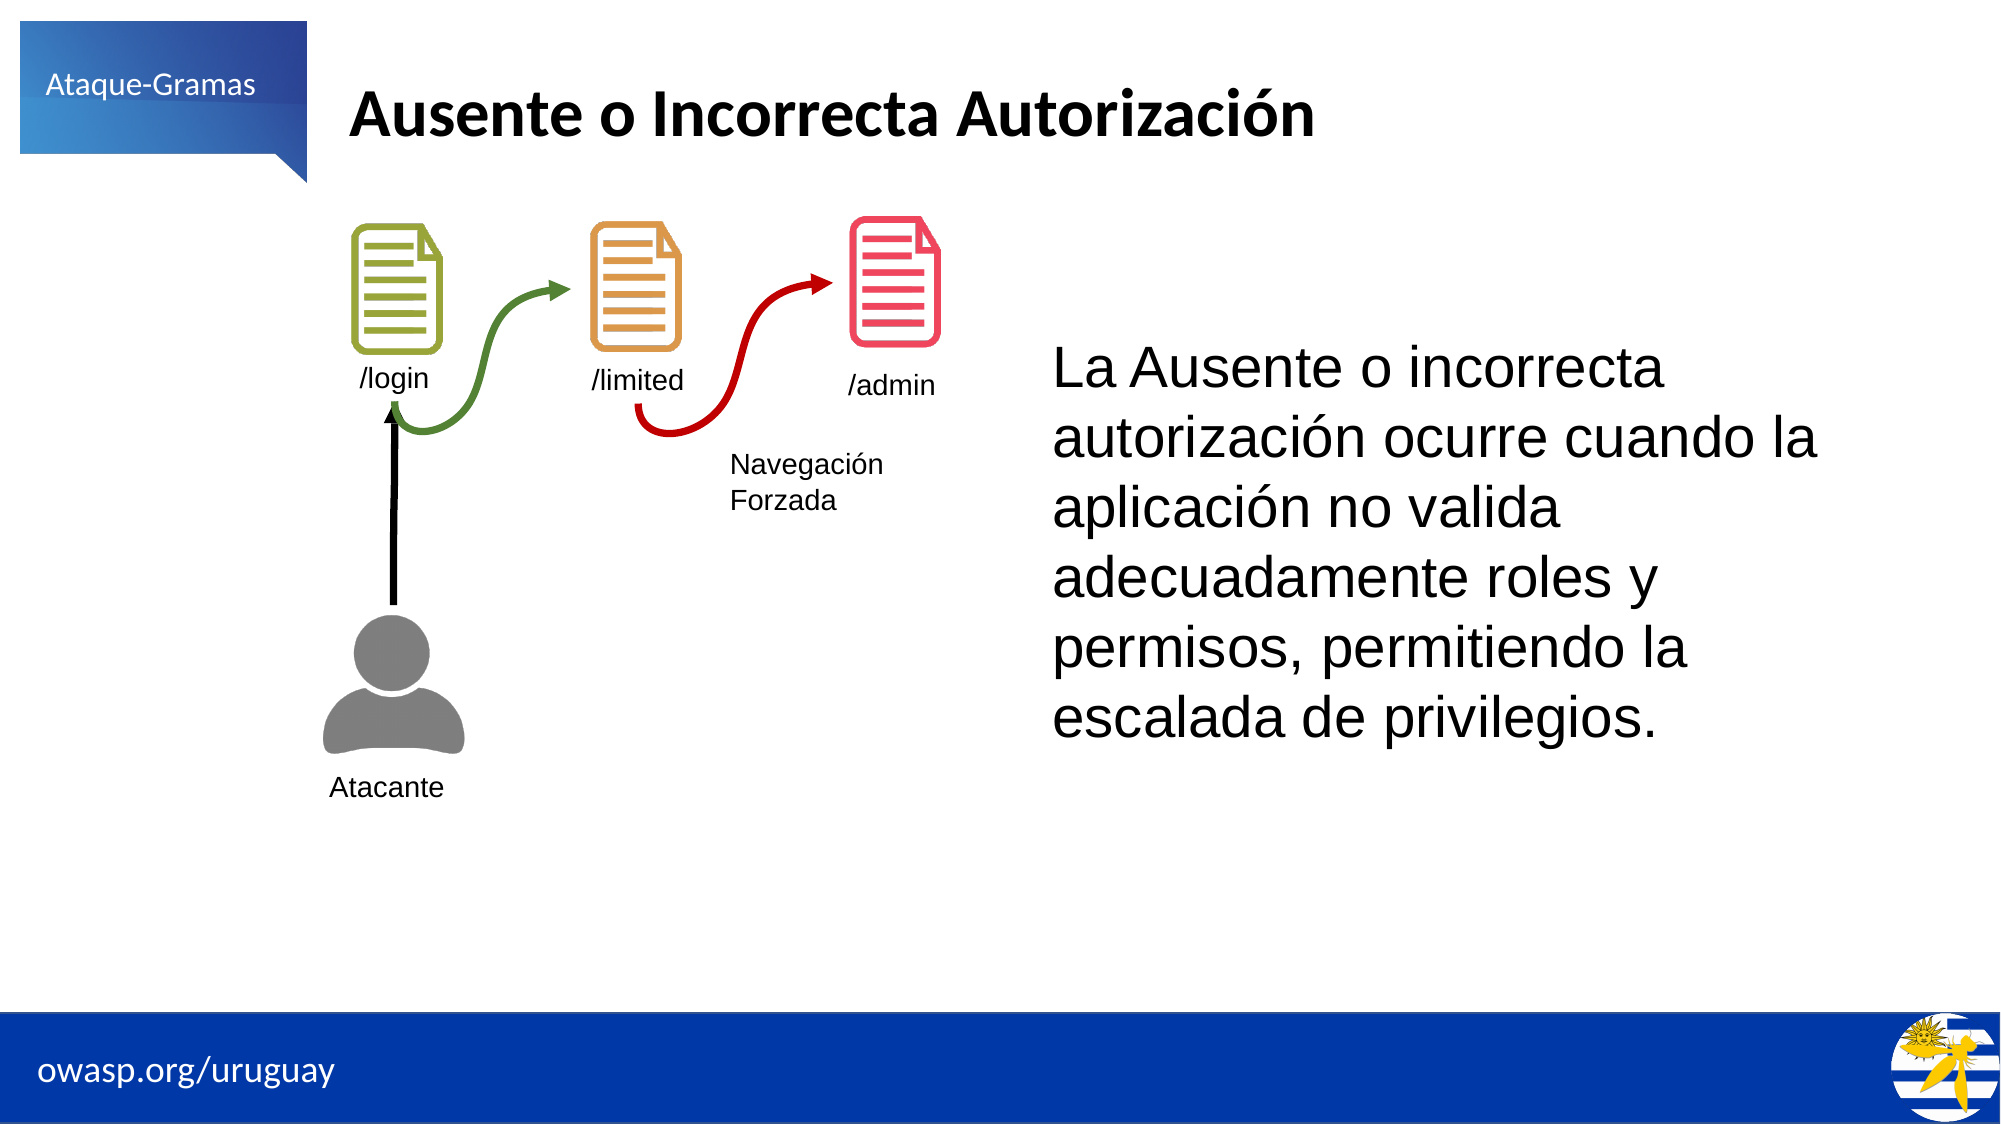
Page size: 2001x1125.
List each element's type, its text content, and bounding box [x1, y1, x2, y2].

text_box /admin [833, 365, 951, 409]
picture [334, 219, 453, 363]
text_box Navegación Forzada [714, 438, 900, 524]
text_box La Ausente o incorrecta autorización ocurre cuando la aplicación no valida adecuadamente roles y permisos, permitiendo la escalada de privilegios. [1037, 321, 1898, 757]
text_box Atacante [314, 769, 460, 811]
text_box /limited [576, 374, 664, 404]
text_box Ataque-Gramas [30, 54, 287, 110]
picture [832, 206, 952, 359]
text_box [420, 262, 545, 439]
text_box /login [344, 371, 415, 402]
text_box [669, 250, 802, 447]
picture [315, 604, 472, 762]
picture [1891, 1013, 2000, 1122]
title Ausente o Incorrecta Autorización [334, 69, 1725, 160]
picture [20, 21, 307, 183]
picture [570, 212, 690, 366]
